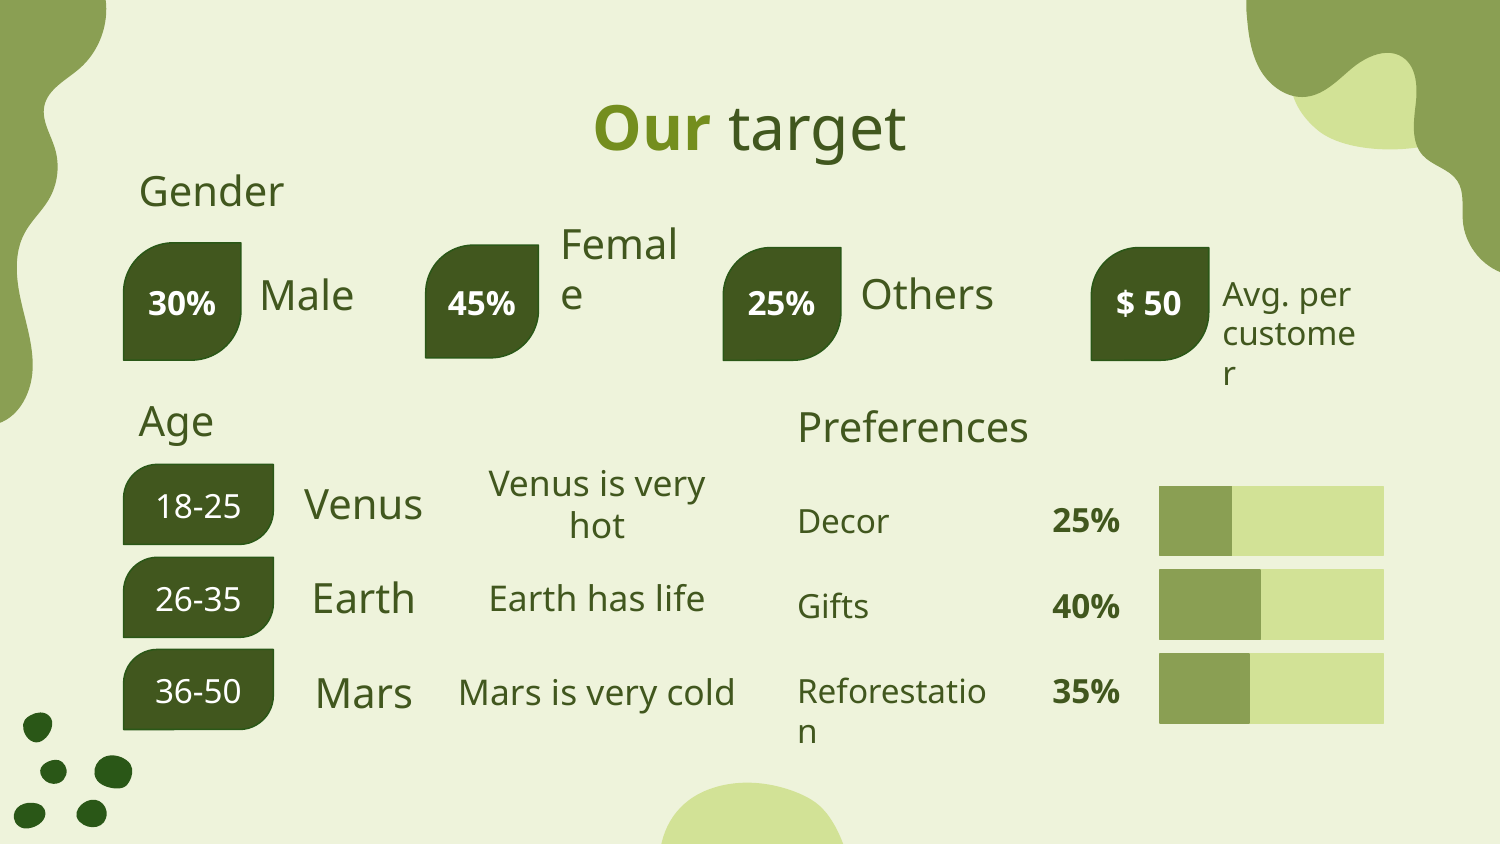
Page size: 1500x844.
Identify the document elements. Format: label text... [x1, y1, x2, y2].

title 18-25 [135, 470, 262, 540]
text_box [1250, 653, 1384, 724]
title Venus [285, 468, 441, 538]
title Decor [782, 485, 1014, 555]
title 40% [1027, 570, 1146, 640]
title Our target [118, 72, 1382, 167]
title Preferences [782, 385, 1093, 455]
text_box [1159, 570, 1260, 640]
title Male [244, 265, 412, 335]
text_box [1159, 653, 1250, 724]
text_box [1260, 570, 1384, 640]
text_box [1159, 486, 1232, 556]
text_box [123, 280, 234, 361]
text_box [425, 337, 531, 358]
title Age [123, 379, 435, 449]
title 45% [425, 267, 539, 337]
title Gifts [782, 570, 1014, 640]
text_box [732, 247, 841, 329]
title $ 50 [1085, 267, 1212, 337]
title 25% [1027, 485, 1146, 555]
title Others [845, 263, 1013, 333]
title 35% [1027, 655, 1146, 725]
text_box [130, 242, 241, 325]
text_box [723, 282, 835, 361]
text_box [139, 649, 274, 721]
title Avg. per customer [1207, 257, 1384, 352]
text_box [138, 464, 274, 536]
title Venus is very hot [441, 468, 753, 538]
text_box [123, 658, 257, 730]
title 26-35 [135, 563, 262, 633]
title 25% [725, 267, 838, 337]
title 30% [125, 267, 239, 337]
title Reforestation [782, 655, 1014, 725]
text_box [123, 472, 257, 545]
title Earth has life [441, 562, 753, 632]
title Earth [285, 562, 441, 632]
text_box [1232, 486, 1384, 556]
text_box [1091, 337, 1202, 361]
title Mars is very cold [441, 656, 753, 726]
title Female [544, 263, 712, 333]
text_box [138, 557, 274, 629]
text_box [123, 565, 256, 638]
text_box [433, 245, 539, 267]
text_box [1100, 247, 1209, 267]
title 36-50 [135, 655, 262, 725]
title Mars [285, 656, 441, 726]
title Gender [123, 149, 435, 219]
